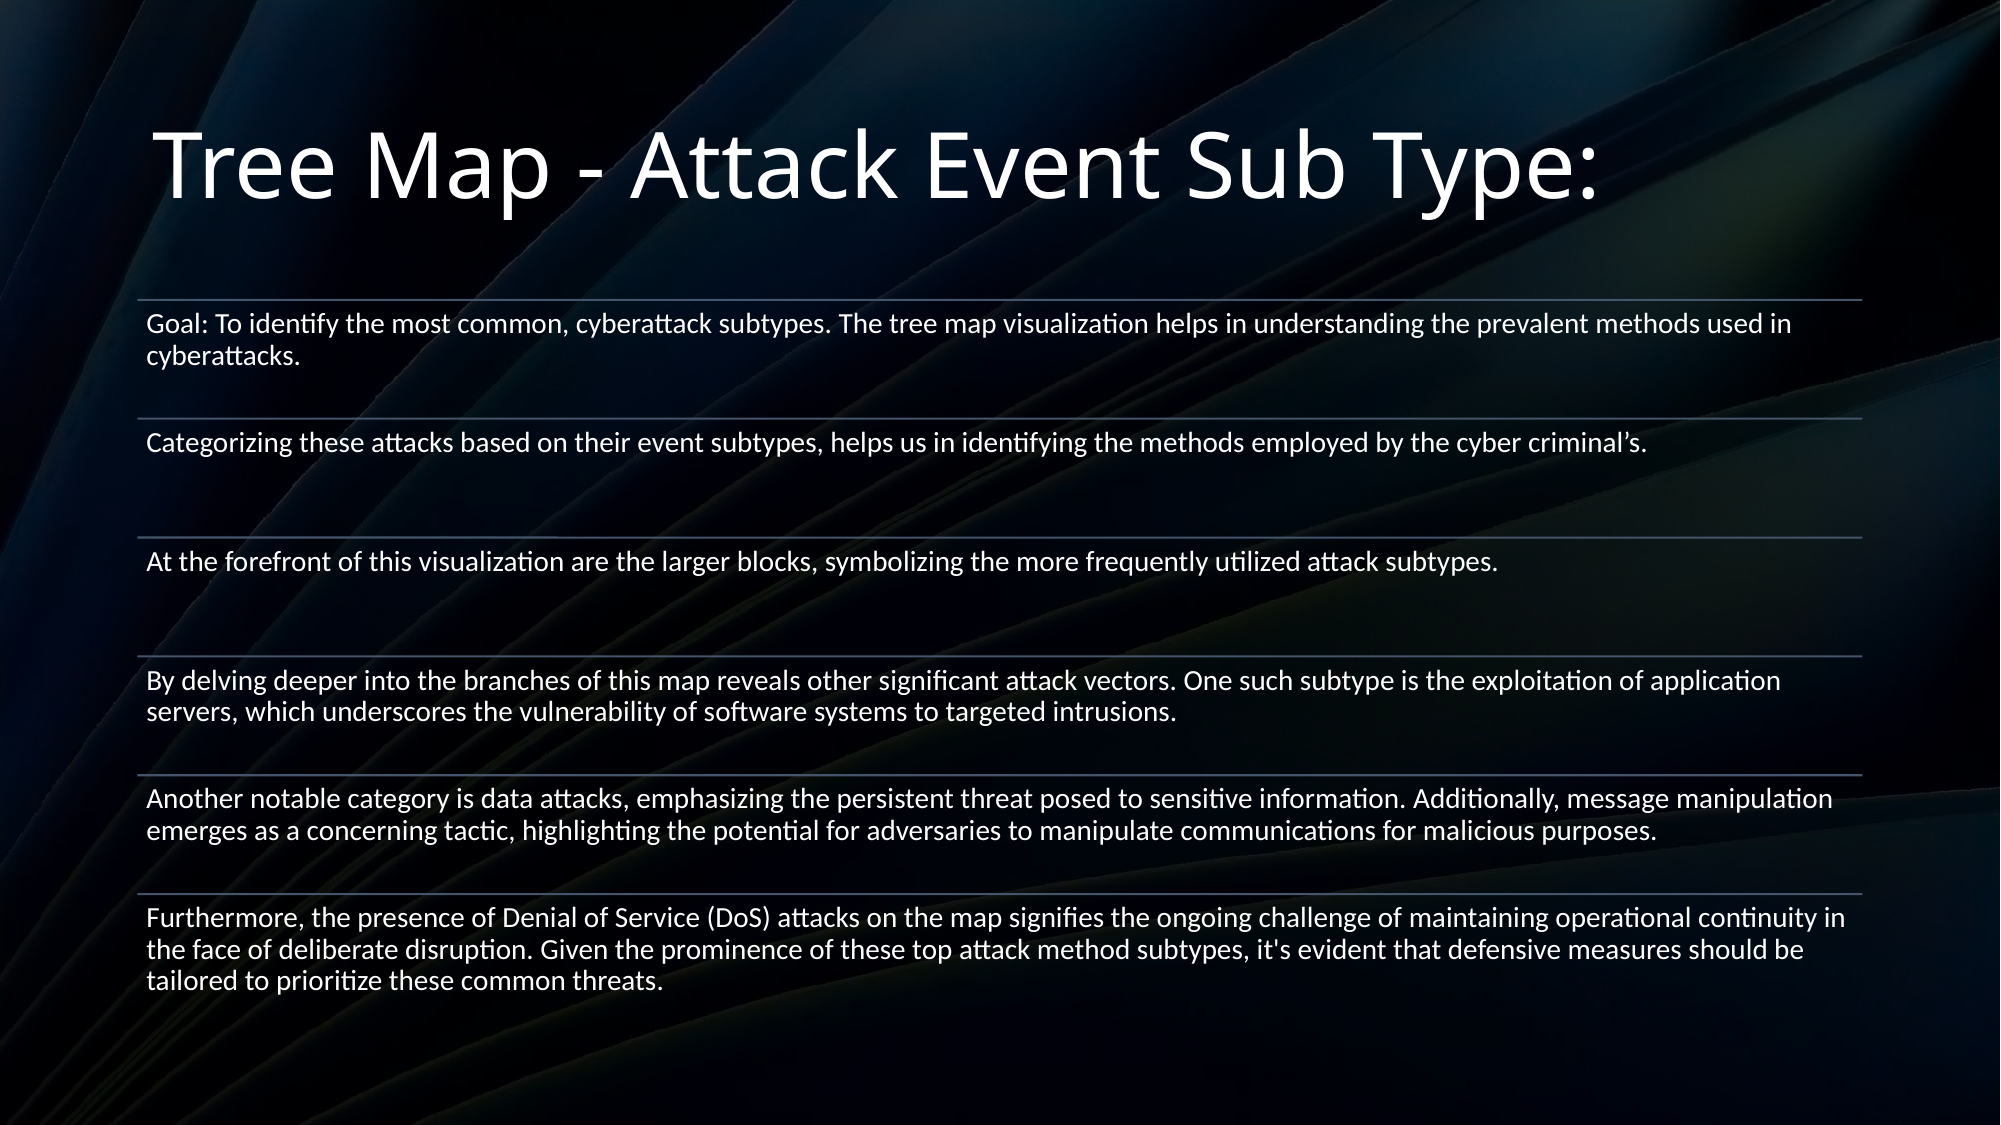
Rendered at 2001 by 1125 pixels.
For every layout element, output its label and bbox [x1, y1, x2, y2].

picture [0, 0, 2000, 1125]
list [137, 299, 1863, 1014]
